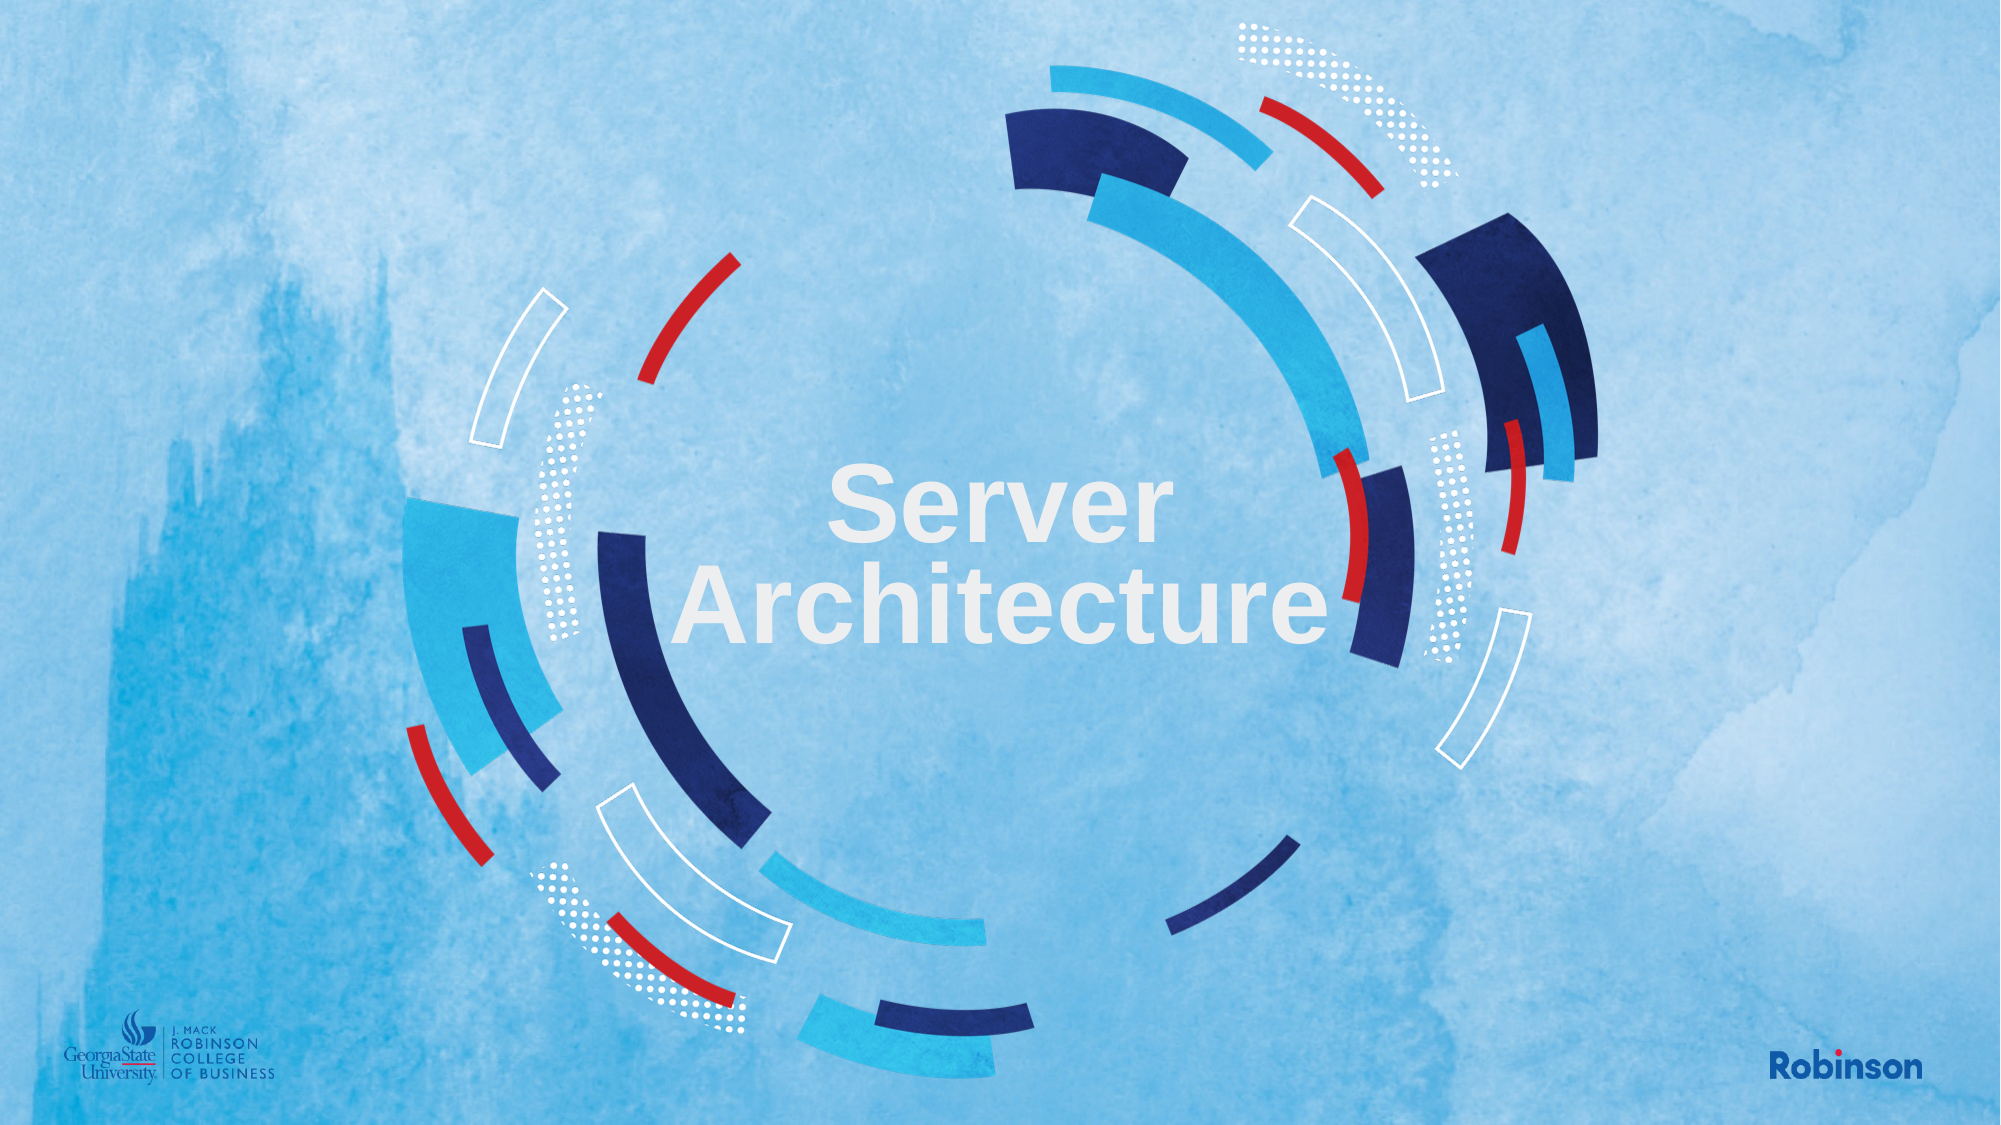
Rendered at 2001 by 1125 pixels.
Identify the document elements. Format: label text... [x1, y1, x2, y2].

picture [0, 0, 2001, 1125]
title Server Architecture [659, 460, 1341, 665]
